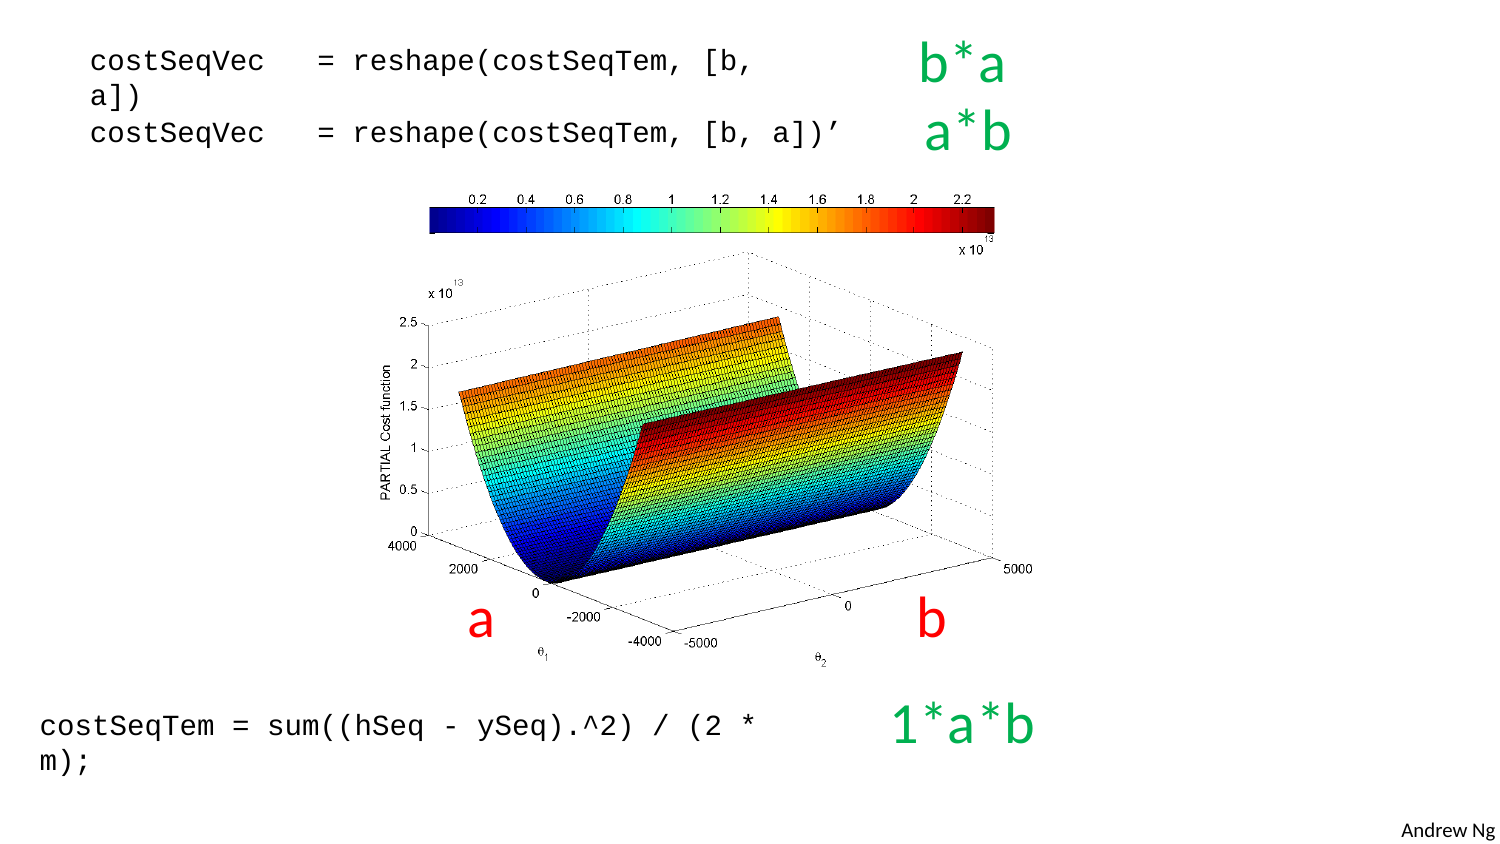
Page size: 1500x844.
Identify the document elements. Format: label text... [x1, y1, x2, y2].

text_box costSeqVec = reshape(costSeqTem, [b, a])’ [74, 105, 831, 156]
text_box 1*a*b [825, 678, 1100, 763]
text_box a*b [831, 84, 1107, 170]
text_box costSeqTem = sum((hSeq - ySeq).^2) / (2 * m); [24, 699, 838, 784]
text_box costSeqVec = reshape(costSeqTem, [b, a]) [74, 34, 831, 105]
picture [374, 191, 1038, 669]
text_box b*a [825, 16, 1100, 102]
